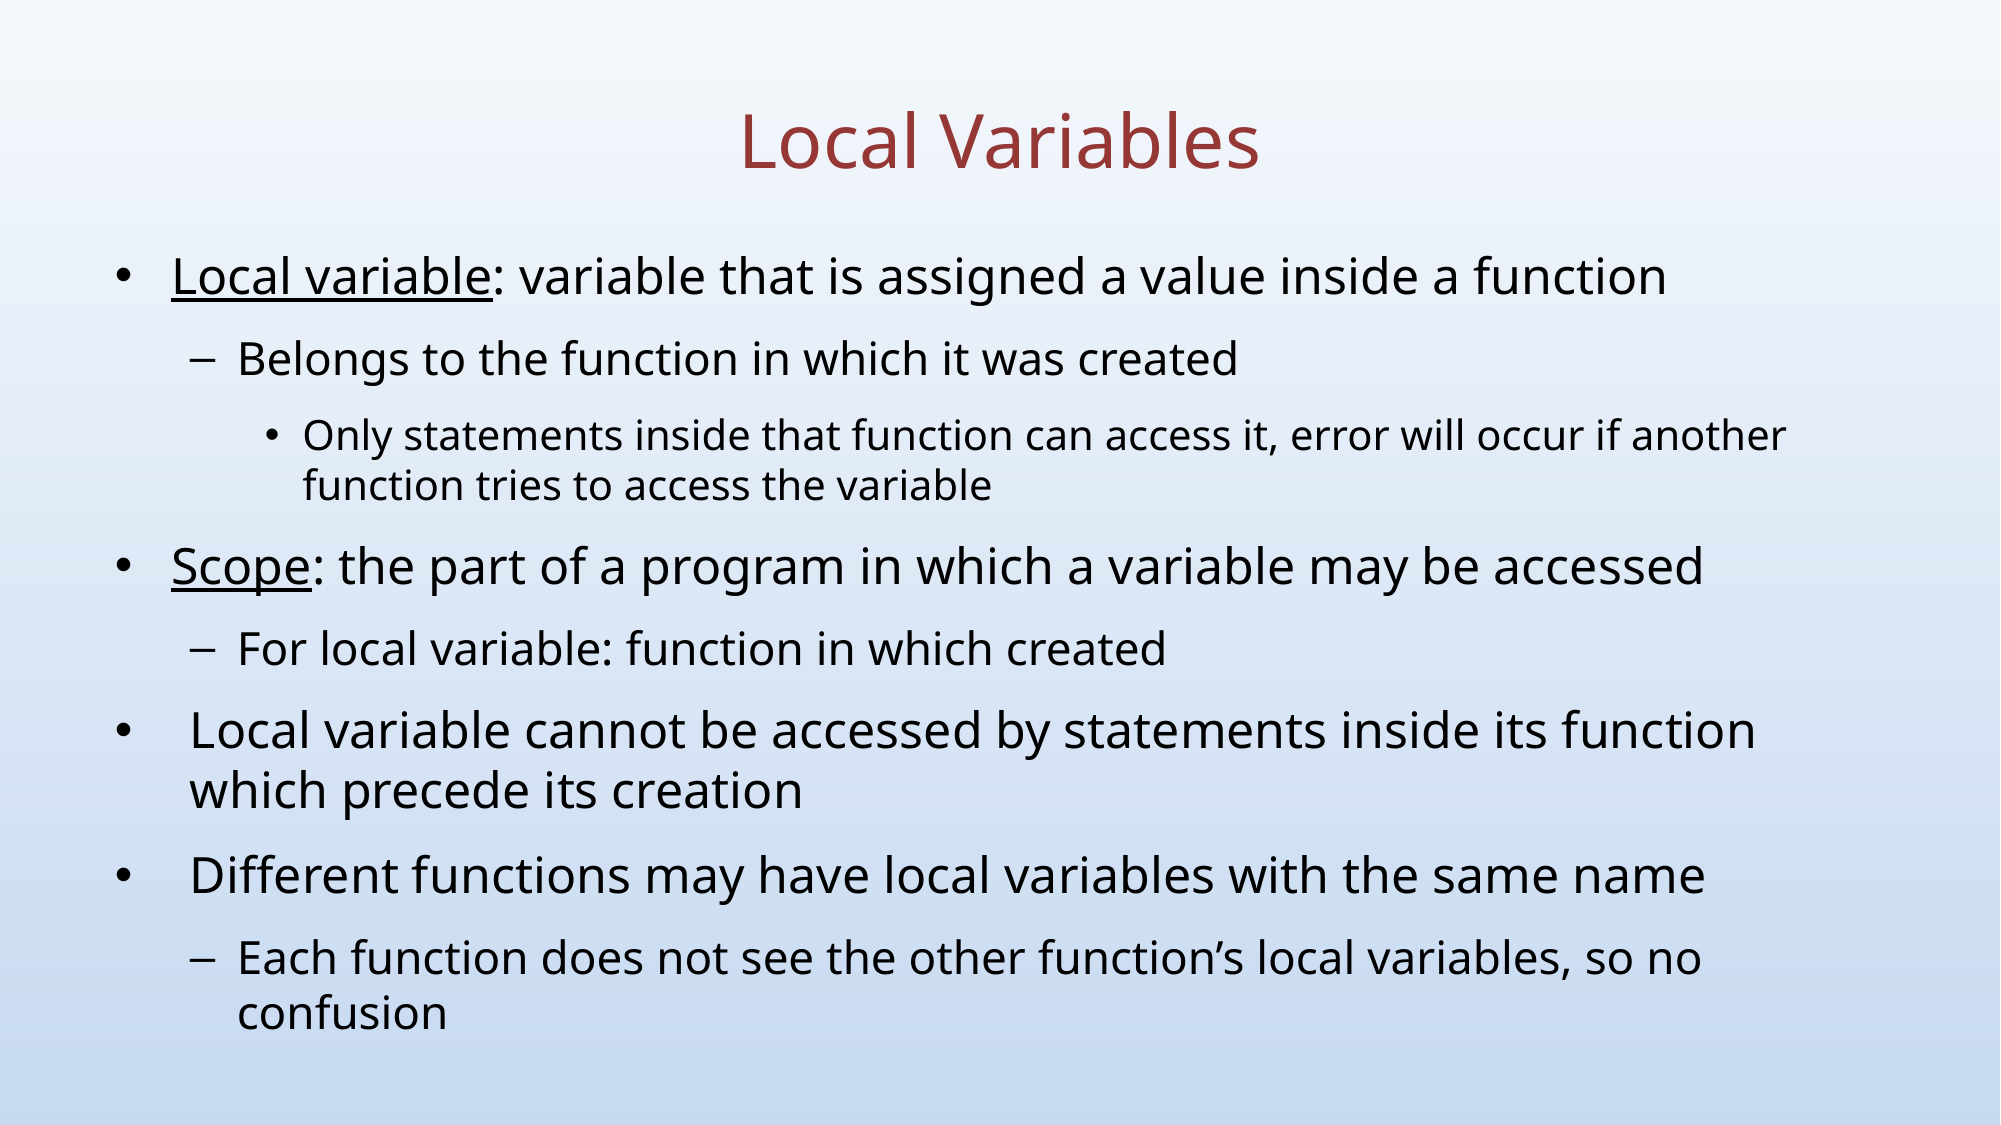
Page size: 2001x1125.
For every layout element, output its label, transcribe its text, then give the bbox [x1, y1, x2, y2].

list Local variable: variable that is assigned a value inside a function Belongs to the function in which it was created Only statements inside that function can access it, error will occur if another function tries to access the variable Scope: the part of a program in which a variable may be accessed For local variable: function in which created Local variable cannot be accessed by statements inside its function which precede its creation Different functions may have local variables with the same name Each function does not see the other function’s local variables, so no confusion [99, 236, 1900, 980]
title Local Variables [99, 45, 1900, 233]
